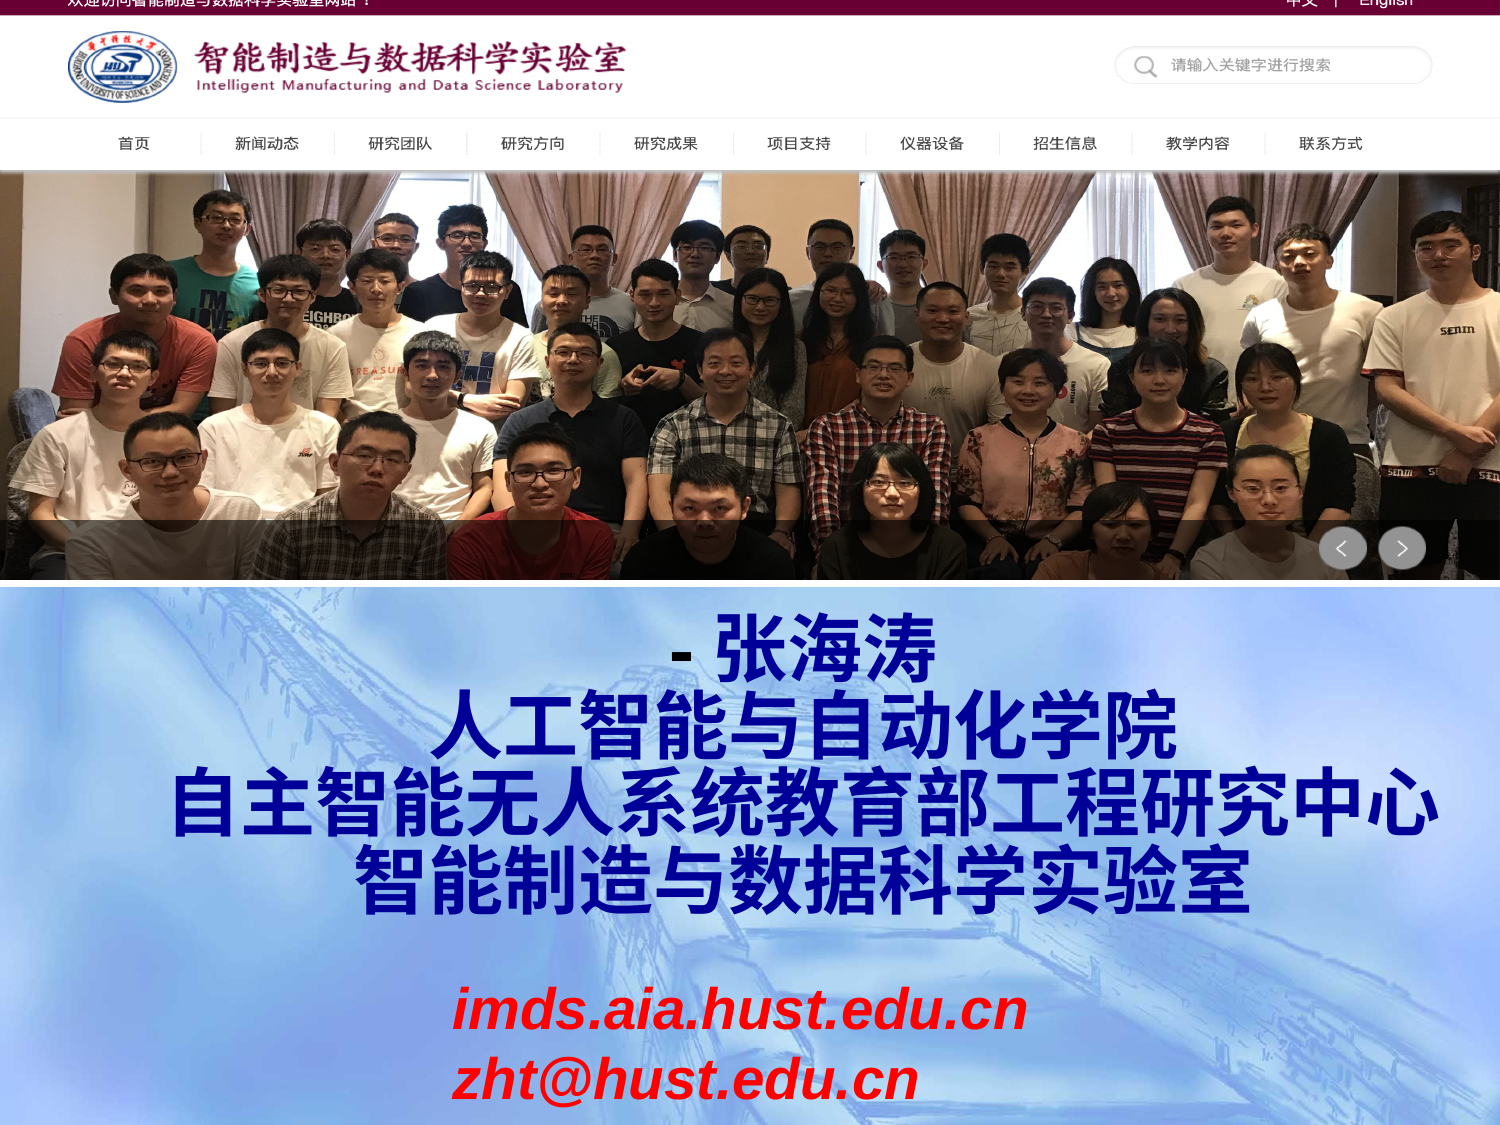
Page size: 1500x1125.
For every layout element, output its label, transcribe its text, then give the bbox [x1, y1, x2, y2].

text_box -张海涛 人工智能与自动化学院 自主智能无人系统教育部工程研究中心 智能制造与数据科学实验室 [147, 621, 1459, 1043]
text_box imds.aia.hust.edu.cn zht@hust.edu.cn [437, 963, 1061, 1119]
picture [0, 0, 1500, 1125]
